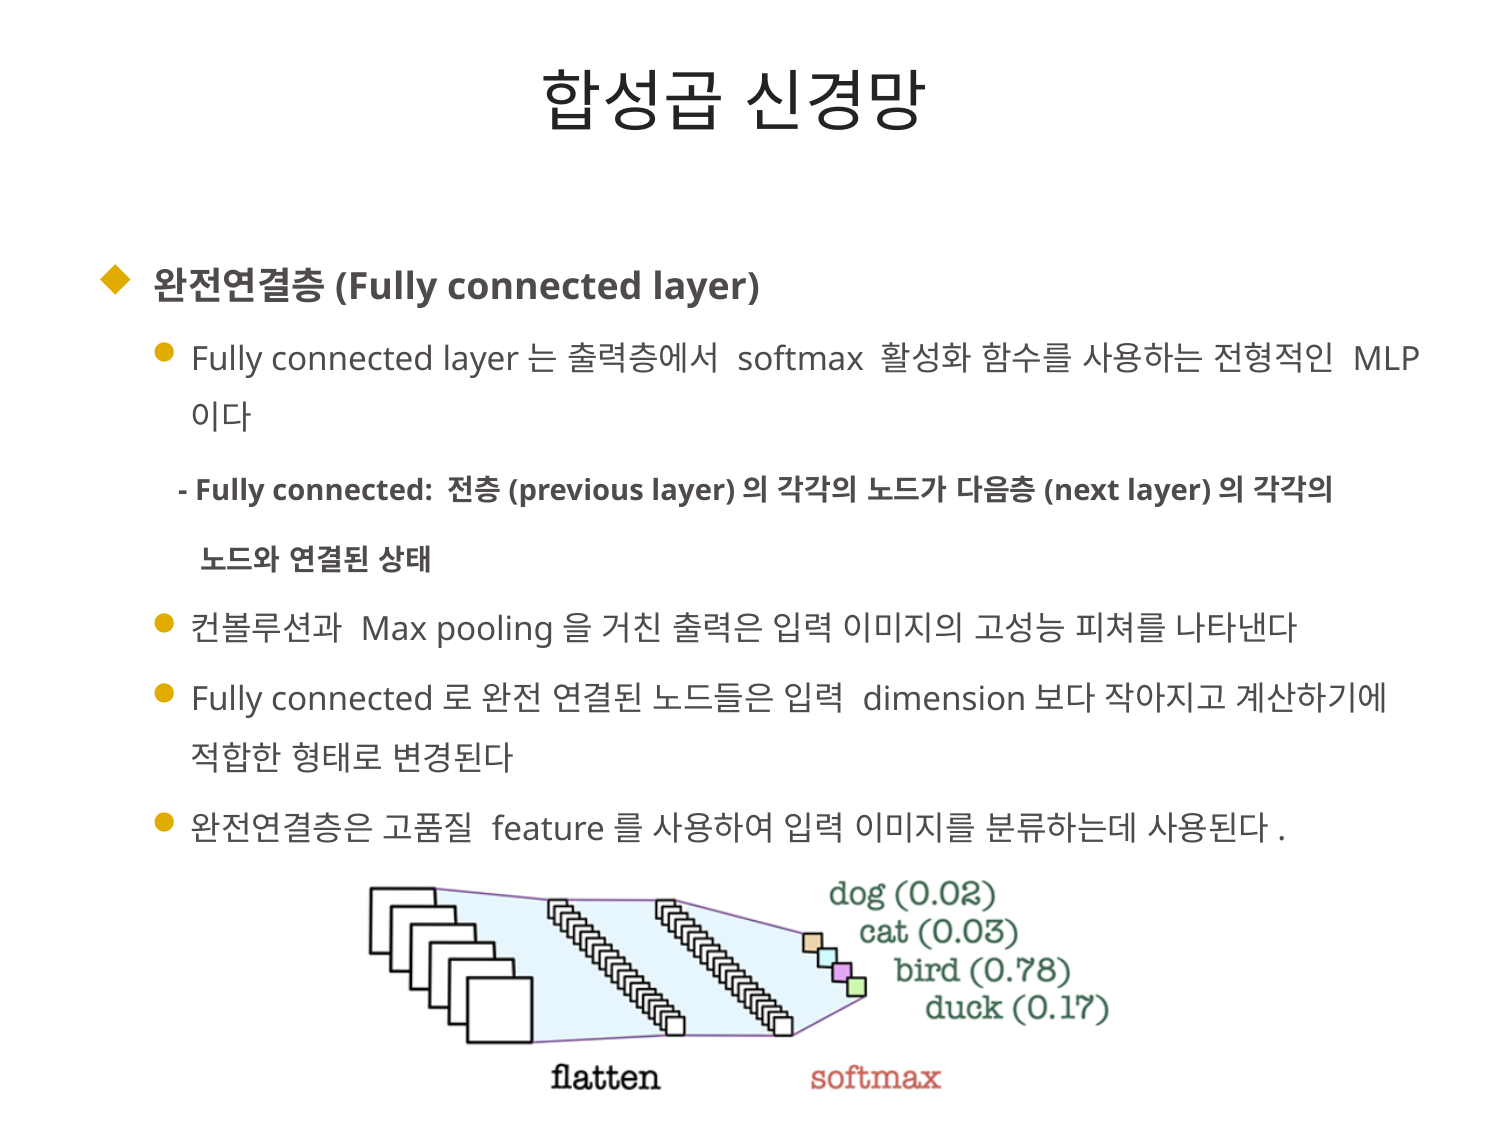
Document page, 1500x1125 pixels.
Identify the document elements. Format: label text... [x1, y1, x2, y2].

list 완전연결층(Fully connected layer) Fully connected layer는 출력층에서 softmax 활성화 함수를 사용하는 전형적인 MLP이다 - Fully connected: 전층(previous layer)의 각각의 노드가 다음층(next layer)의 각각의 노드와 연결된 상태 컨볼루션과 Max pooling을 거친 출력은 입력 이미지의 고성능 피쳐를 나타낸다 Fully connected로 완전 연결된 노드들은 입력 dimension보다 작아지고 계산하기에 적합한 형태로 변경된다 완전연결층은 고품질 feature를 사용하여 입력 이미지를 분류하는데 사용된다. [81, 231, 1440, 1047]
title 합성곱 신경망 [525, 42, 1043, 146]
picture [362, 845, 1119, 1111]
